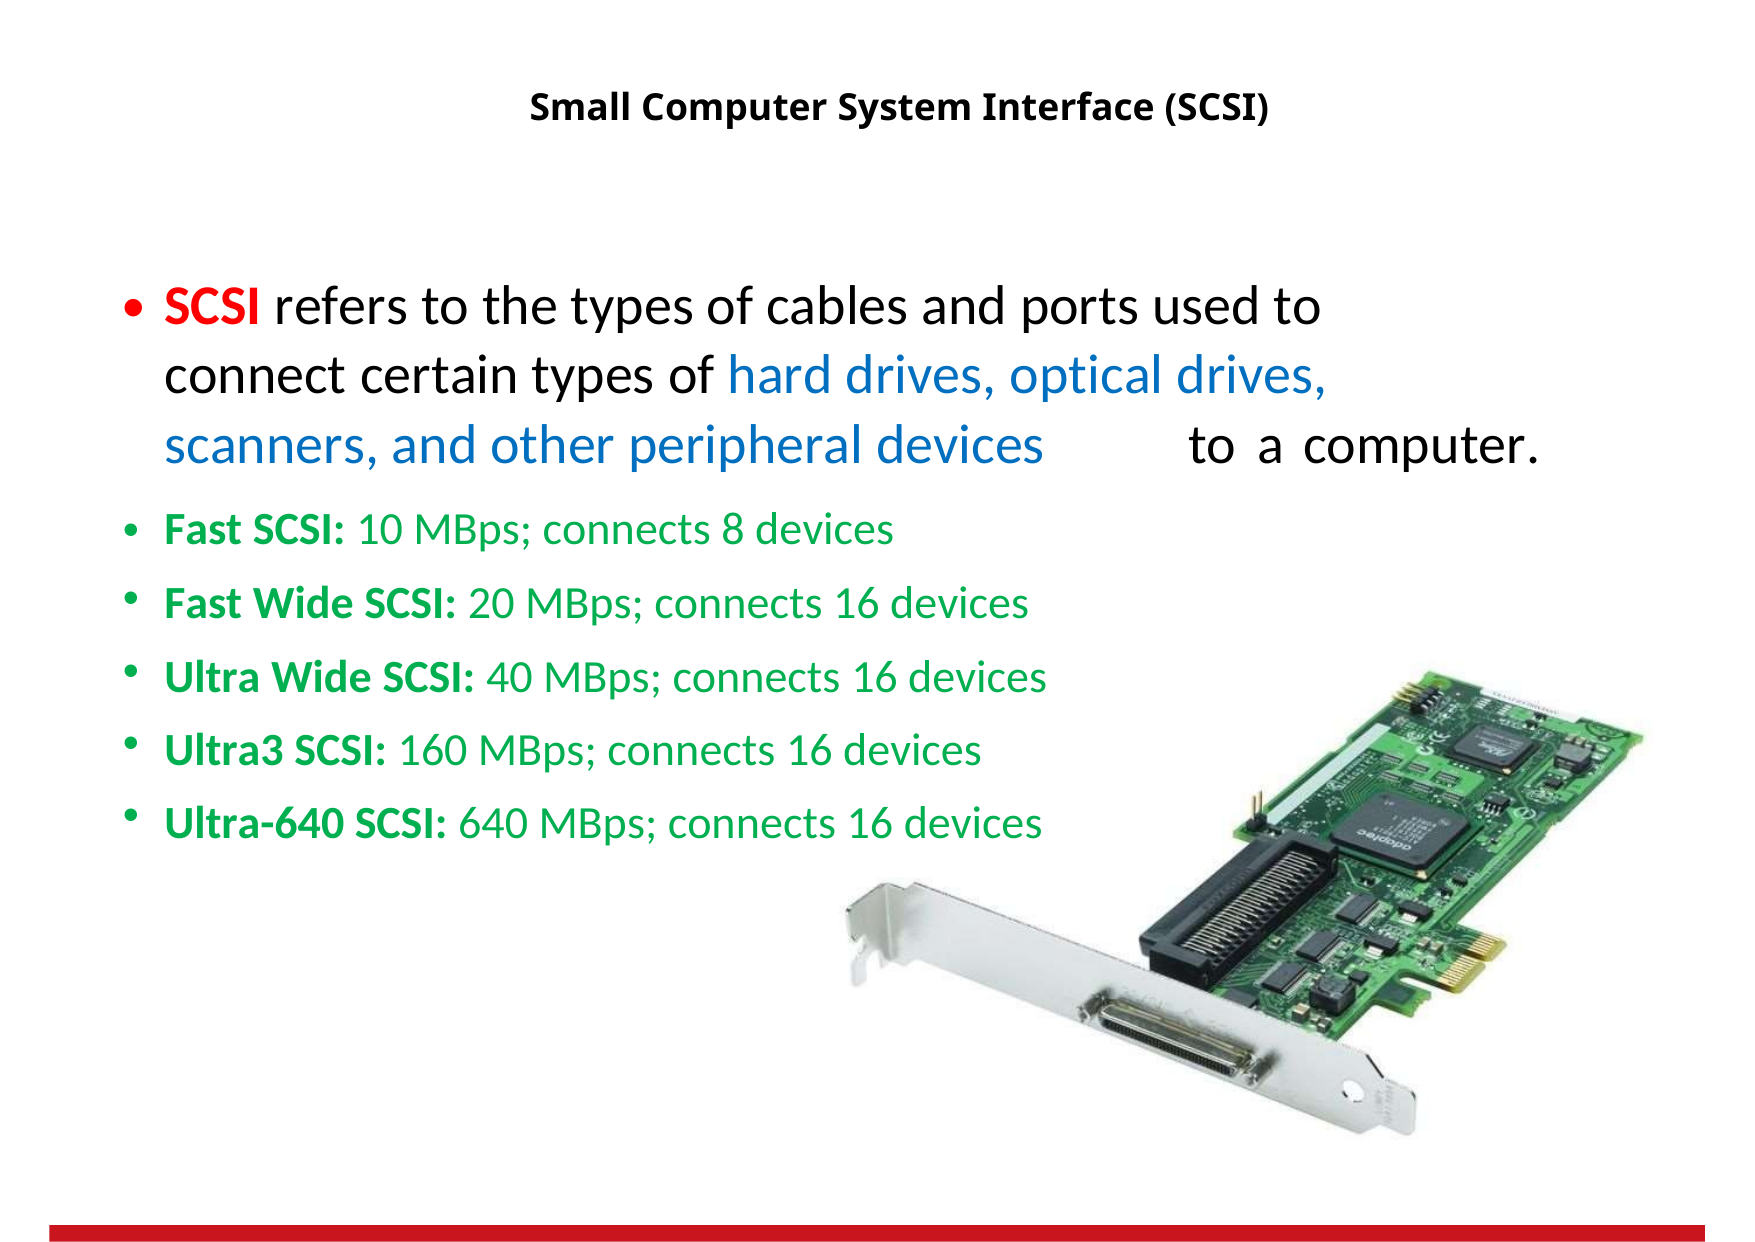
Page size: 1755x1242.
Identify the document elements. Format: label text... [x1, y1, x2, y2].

text_box SCSI refers to the types of cables and ports used to connect certain types of hard drives, optical drives, [161, 277, 1507, 416]
text_box scanners, and other peripheral devices Fast SCSI: 10 MBps; connects 8 devices Fast Wide SCSI: 20 MBps; connects 16 devices Ultra Wide SCSI: 40 MBps; connects 16 devices Ultra3 SCSI: 160 MBps; connects 16 devices Ultra-640 SCSI: 640 MBps; connects 16 devices [161, 416, 1186, 850]
text_box [49, 1225, 1705, 1242]
text_box • • • • • [120, 505, 149, 847]
text_box [792, 625, 1690, 1219]
text_box to [1185, 416, 1255, 486]
text_box Small Computer System Interface (SCSI) [162, 39, 1635, 137]
text_box a [1255, 416, 1300, 486]
text_box computer. [1300, 416, 1580, 486]
text_box • [120, 273, 158, 343]
